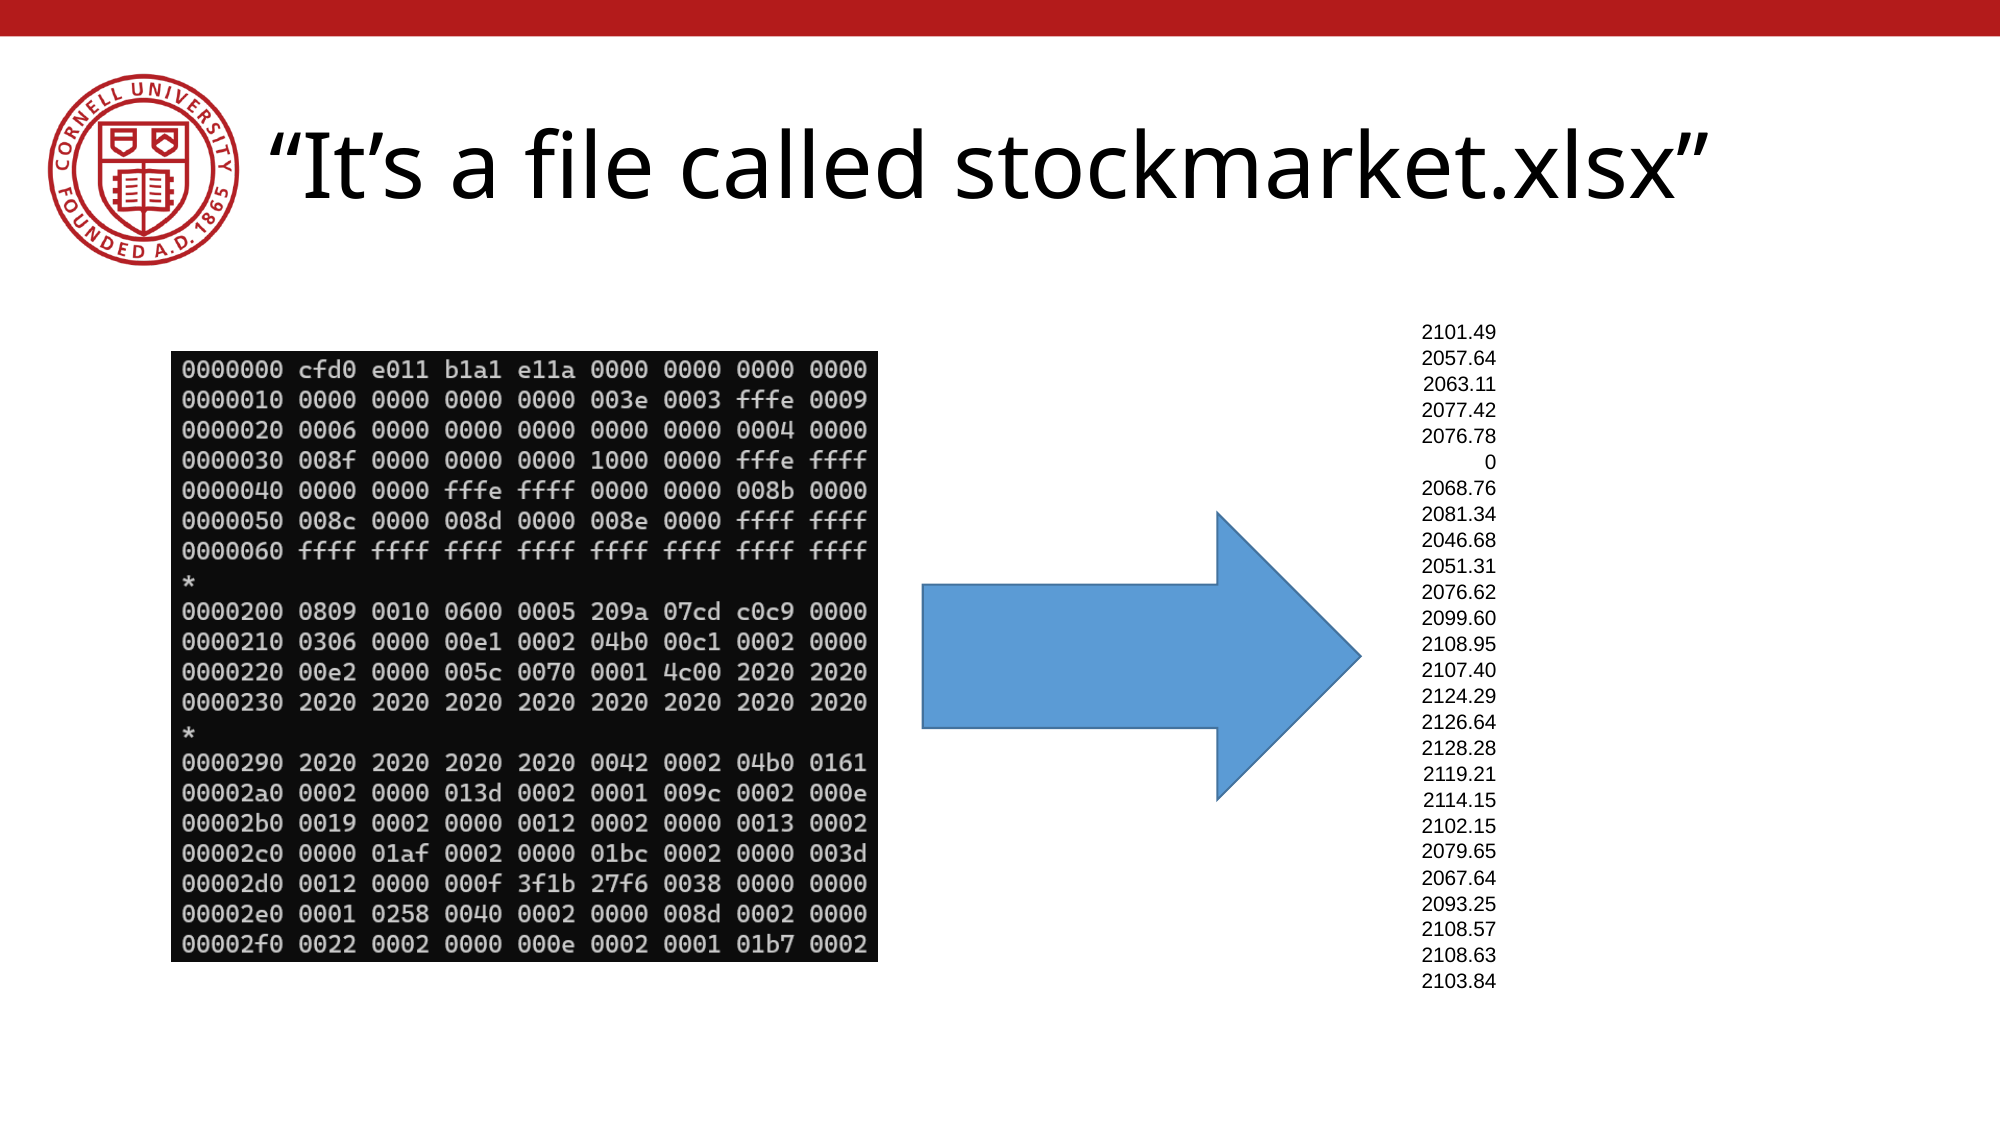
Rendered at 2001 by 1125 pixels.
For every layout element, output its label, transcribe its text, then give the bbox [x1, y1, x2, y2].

table_cell 2063.11 [1260, 370, 1497, 396]
title “It’s a file called stockmarket.xlsx” [254, 59, 1863, 278]
table_cell 2076.78 [1260, 422, 1497, 448]
table_cell 2128.28 [1260, 734, 1497, 760]
table_cell 2081.34 [1260, 500, 1497, 526]
table_cell 2124.29 [1312, 682, 1497, 708]
text_box [921, 510, 1363, 803]
table_cell 2051.31 [1260, 552, 1497, 578]
table_cell 2103.84 [1260, 967, 1497, 993]
table_cell 2119.21 [1260, 760, 1497, 786]
table_cell 2093.25 [1260, 889, 1497, 915]
table_header 2101.49 [1260, 318, 1497, 344]
table_cell 0 [1260, 448, 1497, 474]
table_cell 2046.68 [1260, 526, 1497, 552]
table_cell 2108.63 [1260, 941, 1497, 967]
table_cell 2108.95 [1337, 630, 1497, 656]
picture [39, 65, 254, 274]
table_cell 2099.60 [1311, 604, 1497, 630]
table_cell 2068.76 [1260, 474, 1497, 500]
table_cell 2108.57 [1260, 915, 1497, 941]
table_cell 2114.15 [1260, 786, 1497, 812]
table_cell 2126.64 [1286, 708, 1497, 734]
table_cell 2107.40 [1338, 656, 1497, 682]
table_cell 2077.42 [1260, 396, 1497, 422]
picture [171, 351, 878, 962]
table_cell 2076.62 [1285, 578, 1497, 604]
table_cell 2057.64 [1260, 344, 1497, 370]
table_cell 2067.64 [1260, 864, 1497, 889]
table_cell 2102.15 [1260, 812, 1497, 838]
table_cell 2079.65 [1260, 838, 1497, 864]
